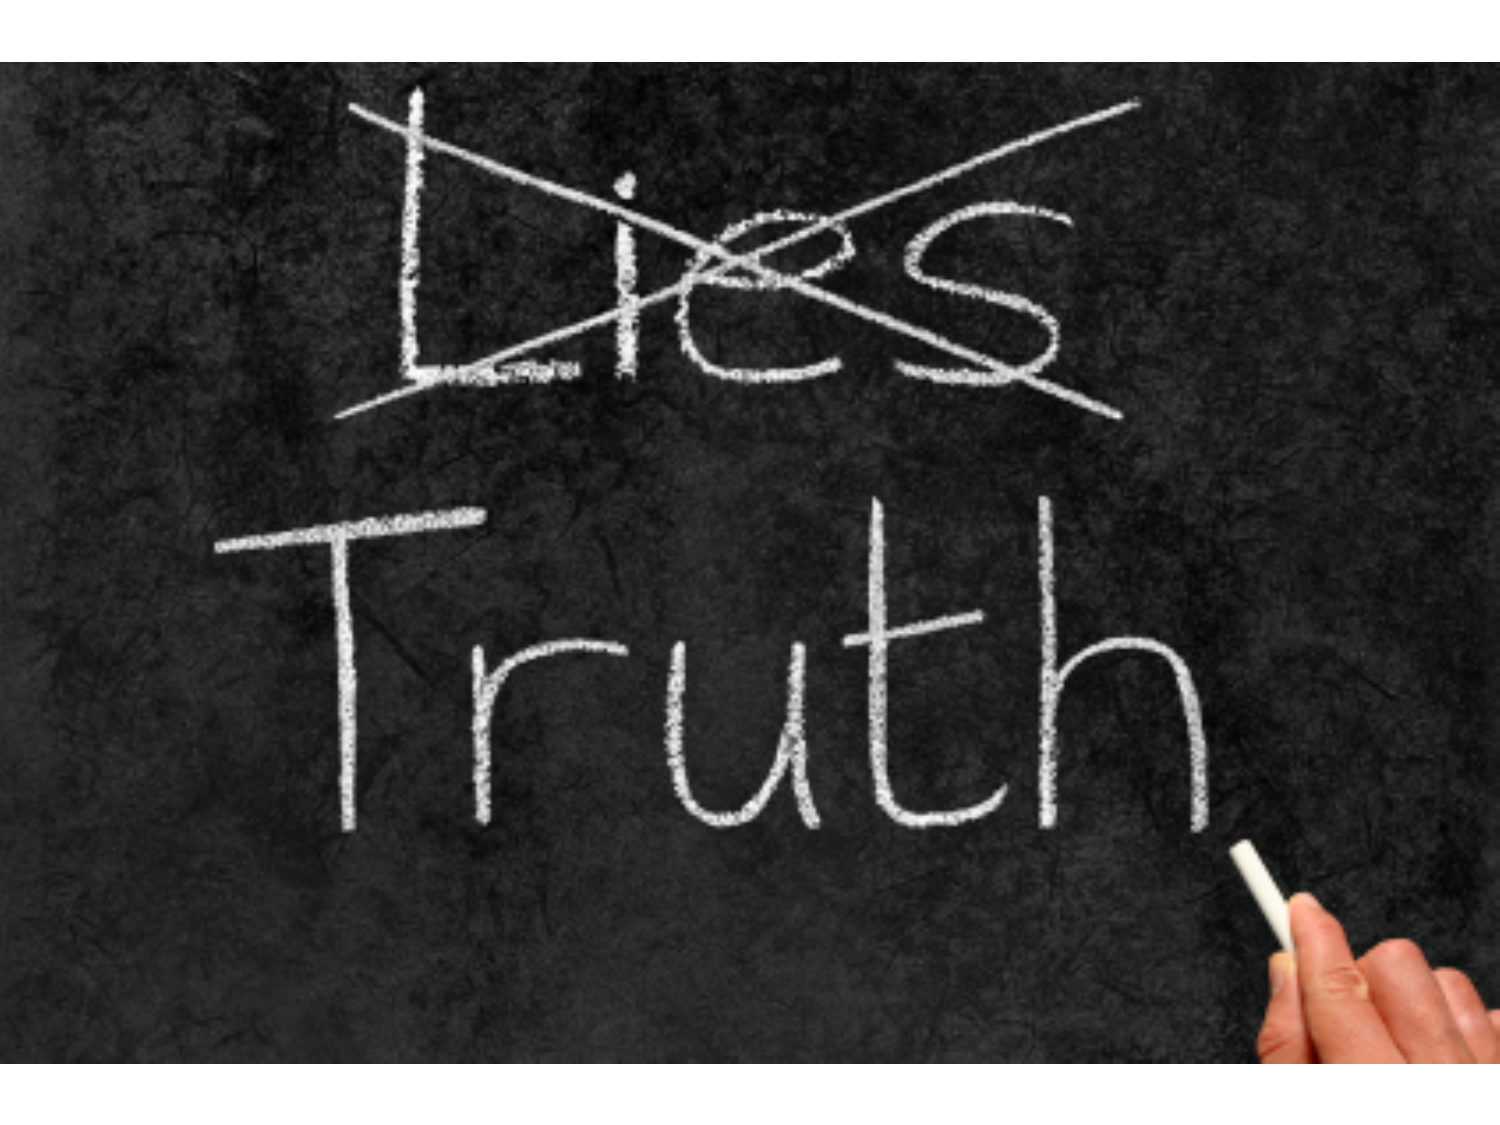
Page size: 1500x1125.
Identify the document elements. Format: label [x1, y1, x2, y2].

picture [0, 62, 1500, 1064]
